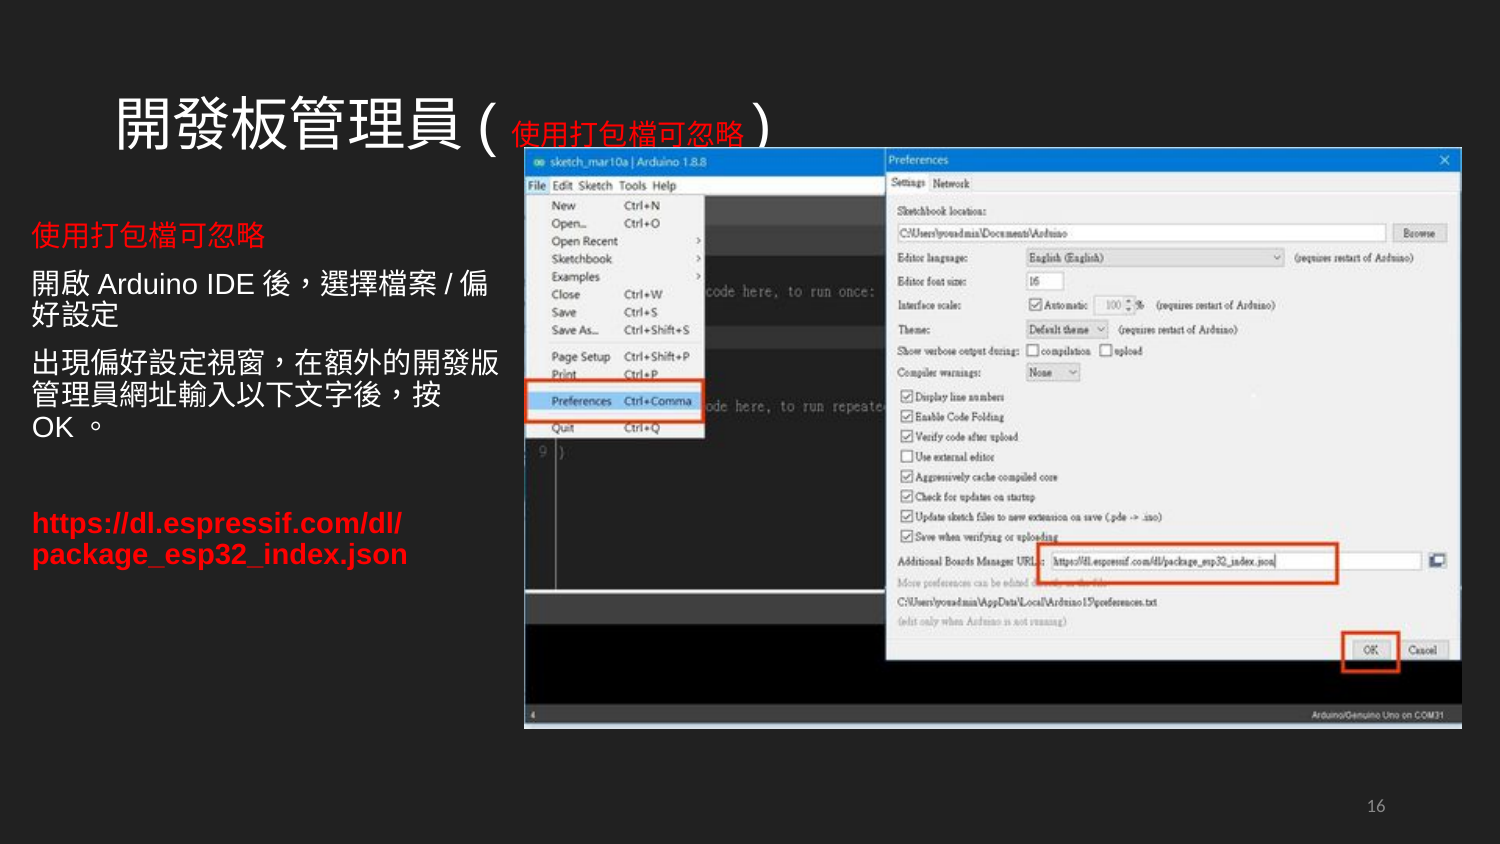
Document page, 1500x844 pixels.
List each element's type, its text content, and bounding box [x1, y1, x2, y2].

list 使用打包檔可忽略 開啟Arduino IDE後，選擇檔案/偏好設定 出現偏好設定視窗，在額外的開發版管理員網址輸入以下文字後，按OK。 https://dl.espressif.com/dl/package_esp32_index.json [20, 215, 515, 751]
picture [524, 147, 1463, 730]
title 開發板管理員(使用打包檔可忽略) [103, 44, 1397, 208]
slide_number 16 [1059, 782, 1397, 827]
